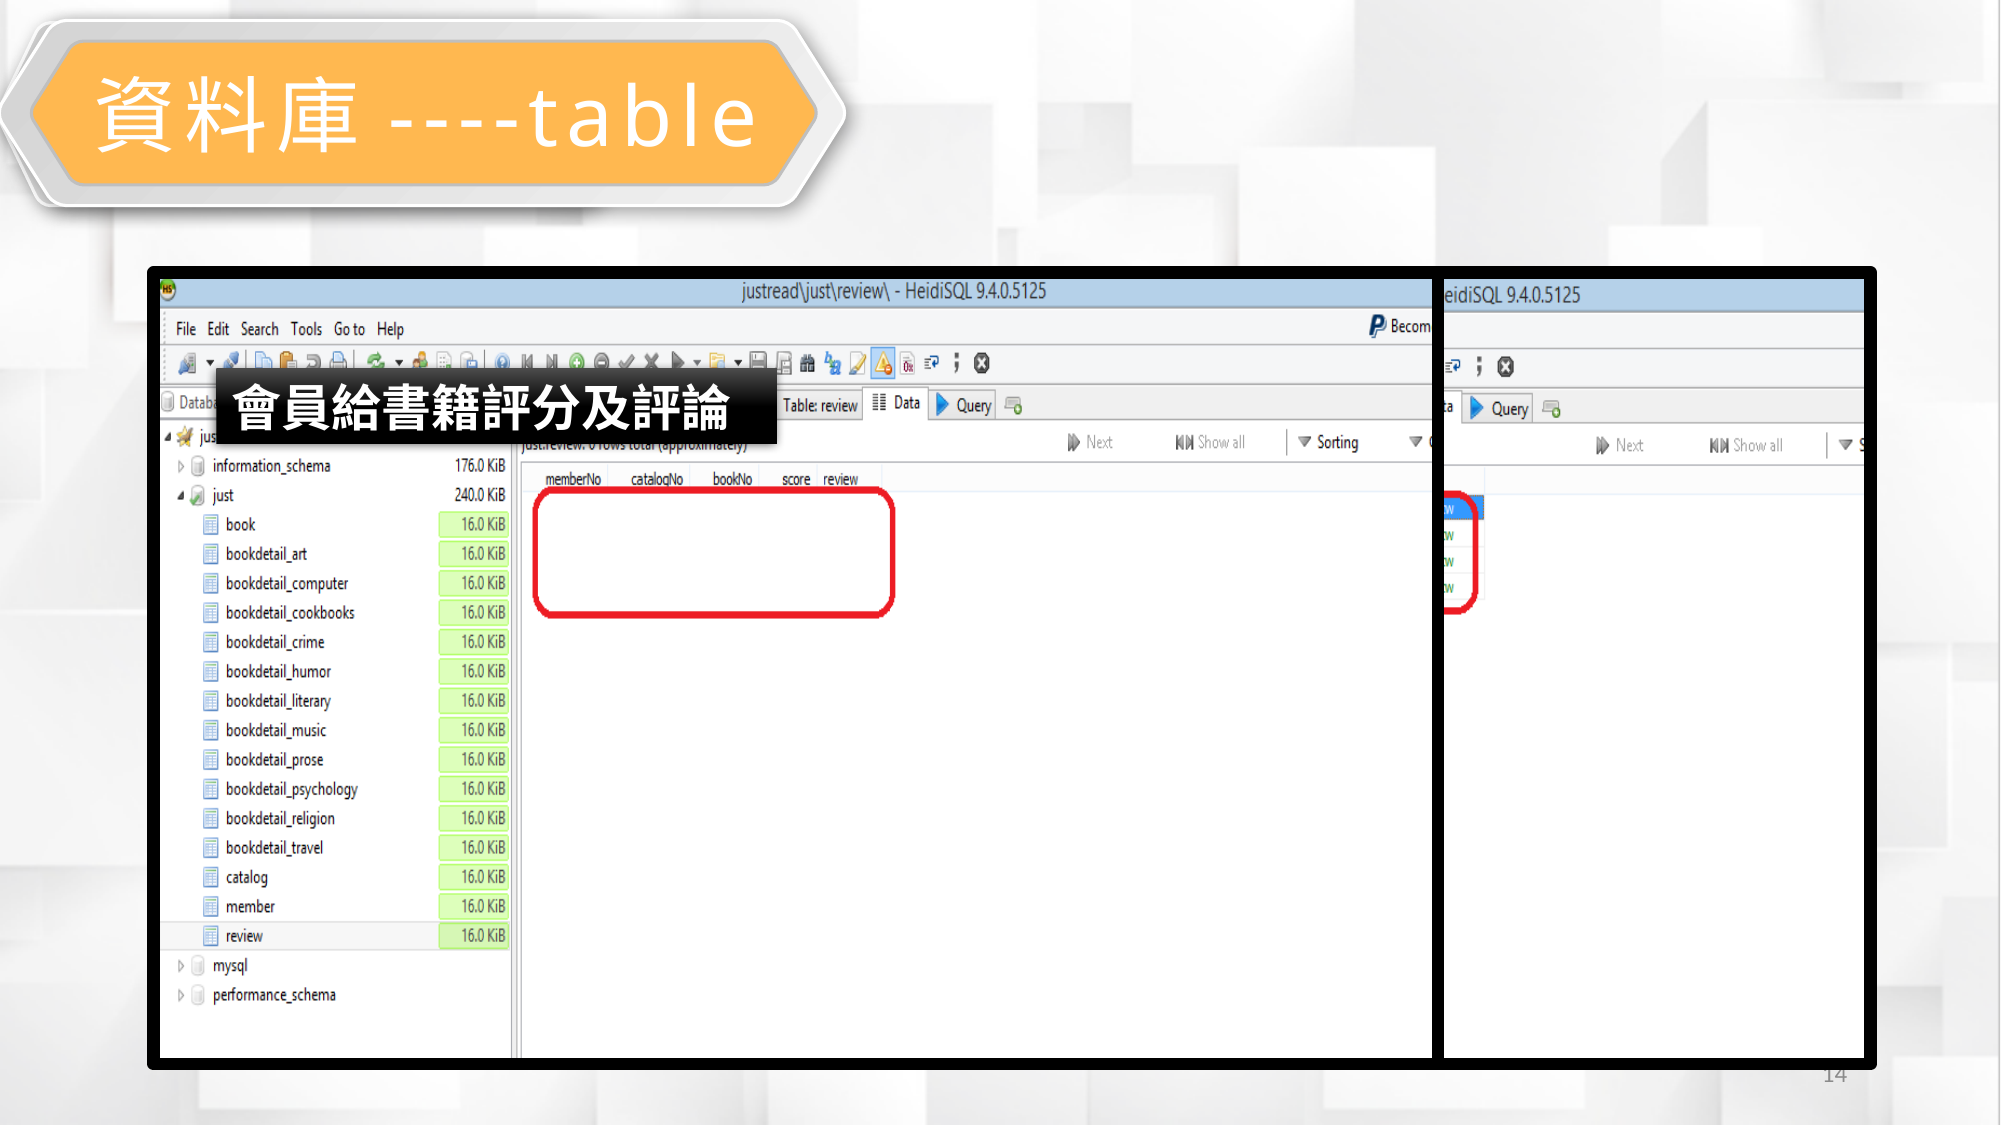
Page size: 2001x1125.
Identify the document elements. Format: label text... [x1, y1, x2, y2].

picture [0, 0, 2001, 1125]
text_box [0, 20, 845, 206]
slide_number 14 [1412, 1058, 1863, 1103]
